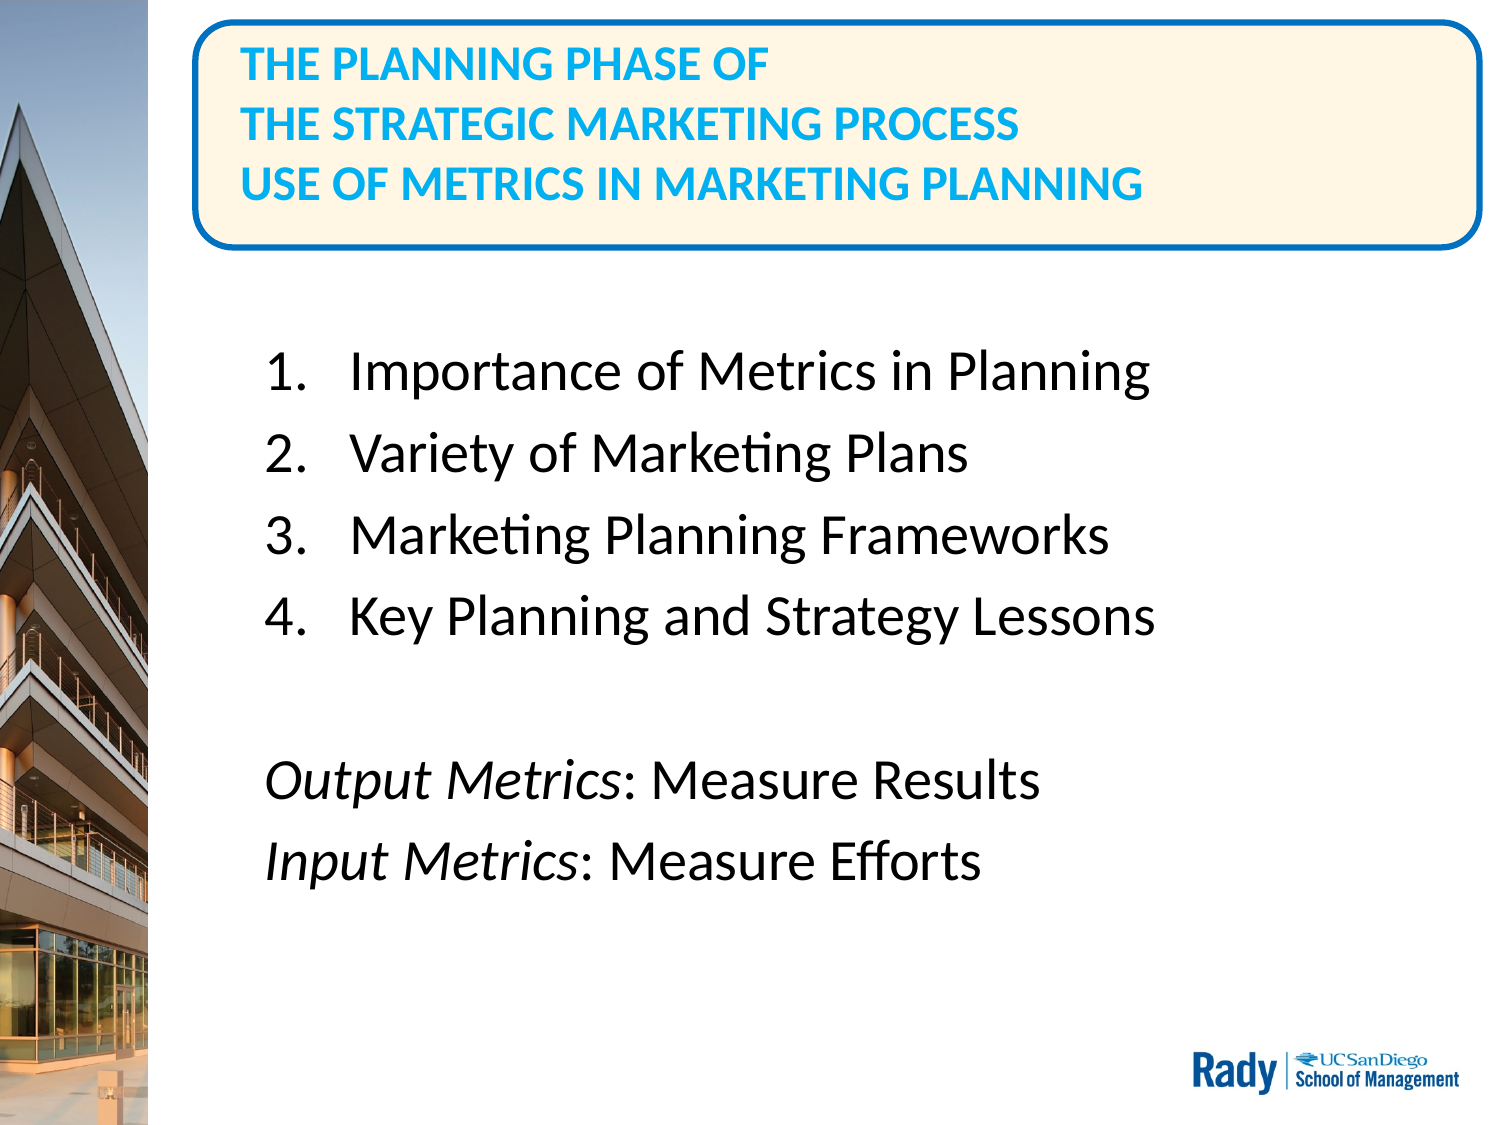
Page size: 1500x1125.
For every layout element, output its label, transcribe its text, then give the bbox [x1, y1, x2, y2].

title THE PLANNING PHASE OF THE STRATEGIC MARKETING PROCESS USE OF METRICS IN MARKETING PLANNING [224, 69, 1463, 171]
picture [0, 0, 148, 1125]
list Importance of Metrics in Planning Variety of Marketing Plans Marketing Planning Frameworks Key Planning and Strategy Lessons Output Metrics: Measure Results Input Metrics: Measure Efforts [249, 324, 1426, 1006]
picture [1187, 1044, 1463, 1101]
text_box [195, 22, 1480, 248]
